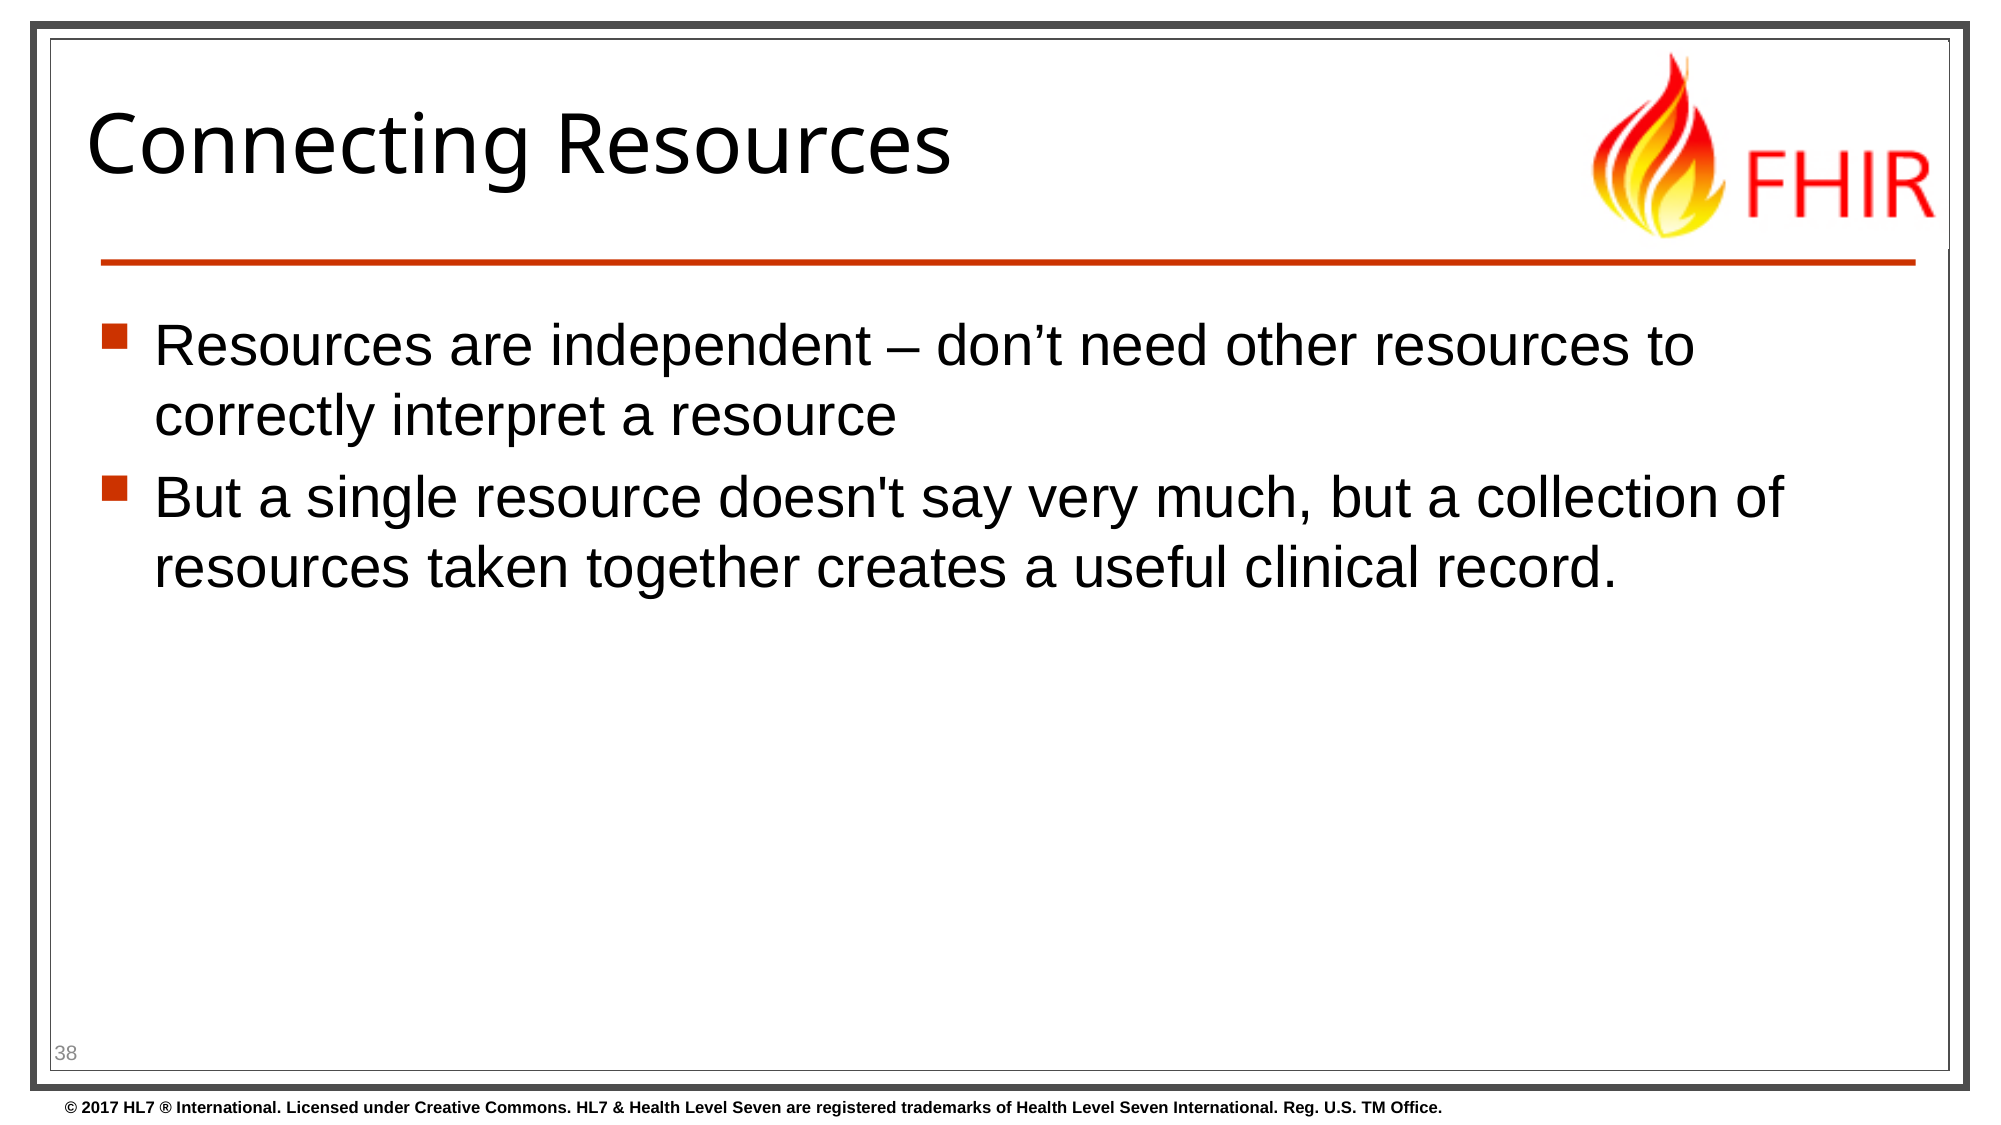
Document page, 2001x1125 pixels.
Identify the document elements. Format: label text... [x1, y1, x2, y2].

text_box 38 [39, 1034, 197, 1071]
list Resources are independent – don’t need other resources to correctly interpret a resource But a single resource doesn't say very much, but a collection of resources taken together creates a useful clinical record. [83, 299, 1917, 1035]
title Connecting Resources [70, 54, 1504, 244]
picture [1578, 42, 1949, 249]
